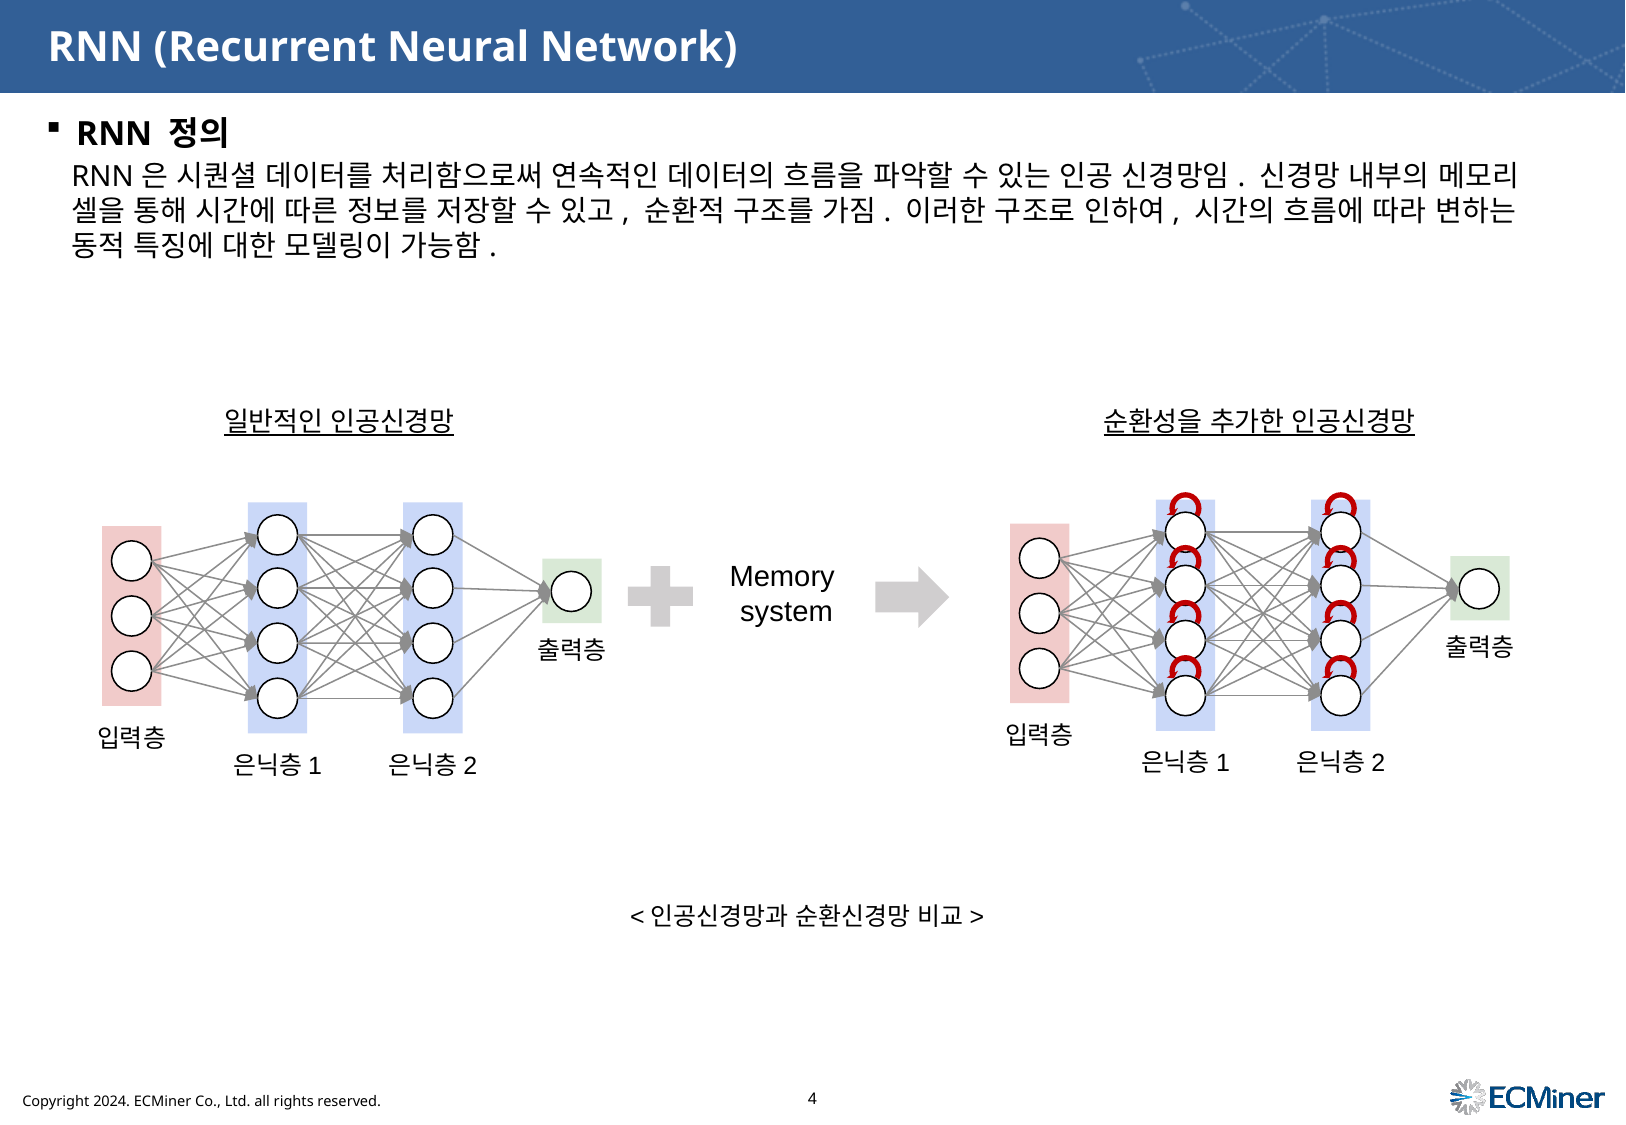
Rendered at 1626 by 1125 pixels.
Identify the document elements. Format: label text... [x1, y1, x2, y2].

title RNN (Recurrent Neural Network) [32, 12, 1435, 79]
text_box <인공신경망과 순환신경망 비교> [94, 893, 1520, 939]
picture [0, 0, 1625, 93]
text_box 순환성을 추가한 인공신경망 [1067, 397, 1452, 445]
list RNN 정의 [34, 93, 1581, 160]
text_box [75, 487, 1535, 788]
picture [1450, 1079, 1605, 1115]
list RNN은 시퀀셜 데이터를 처리함으로써 연속적인 데이터의 흐름을 파악할 수 있는 인공 신경망임. 신경망 내부의 메모리 셀을 통해 시간에 따른 정보를 저장할 수 있고, 순환적 구조를 가짐. 이러한 구조로 인하여, 시간의 흐름에 따라 변하는 동적 특징에 대한 모델링이 가능함. [59, 151, 1581, 277]
text_box 일반적인 인공신경망 [190, 397, 488, 445]
